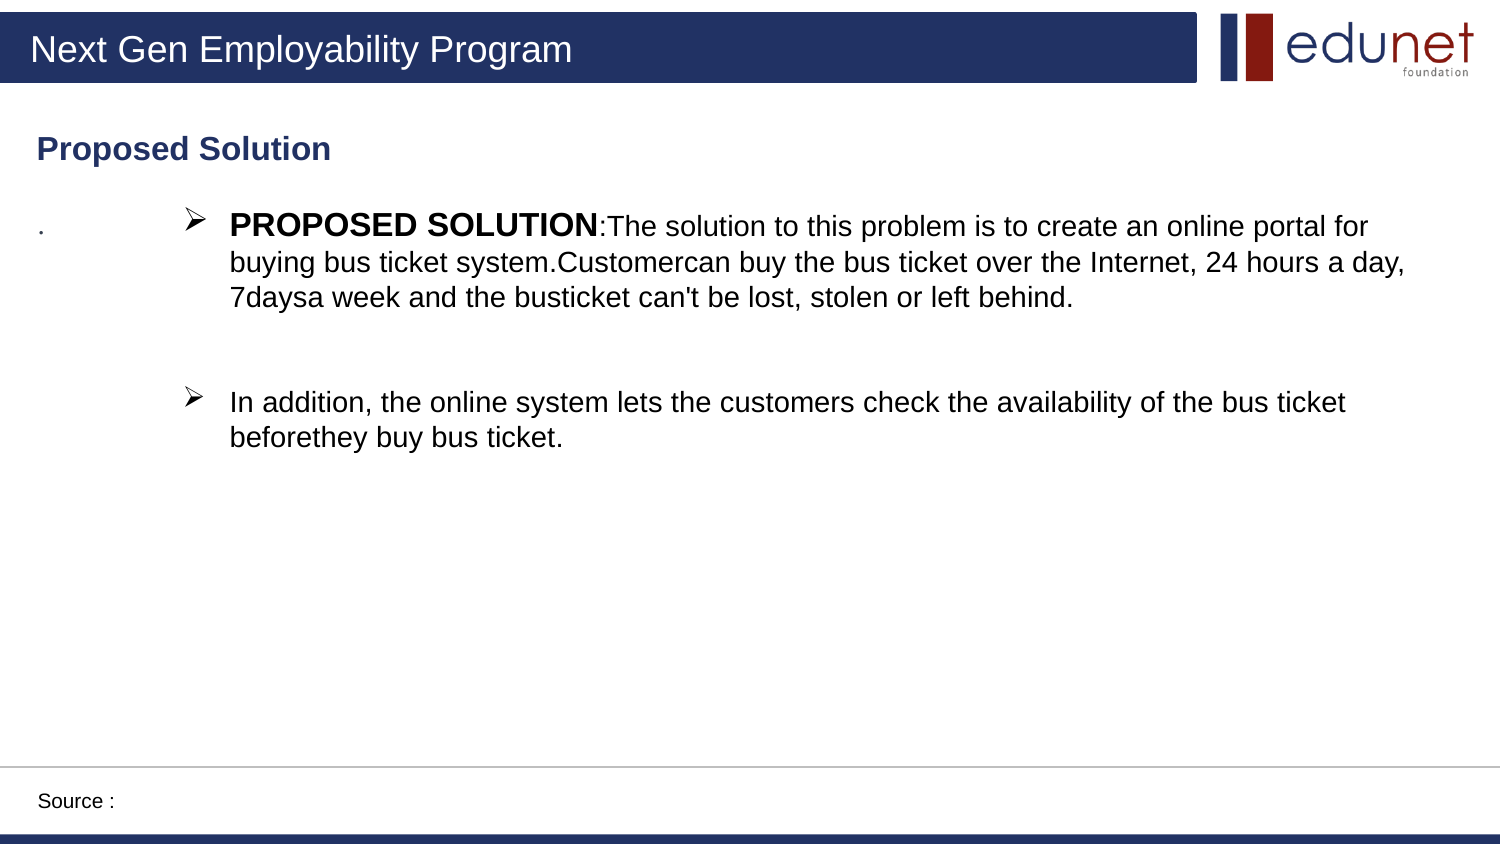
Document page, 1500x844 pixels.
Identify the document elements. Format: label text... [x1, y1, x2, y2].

text_box . [22, 180, 1477, 249]
picture [1279, 14, 1482, 83]
text_box Source : [22, 773, 139, 826]
title Proposed Solution [21, 111, 504, 165]
text_box PROPOSED SOLUTION:The solution to this problem is to create an online portal for buying bus ticket system.Customercan buy the bus ticket over the Internet, 24 hours a day, 7daysa week and the busticket can't be lost, stolen or left behind. In addition, the online system lets the customers check the availability of the bus ticket beforethey buy bus ticket. [167, 196, 1454, 461]
